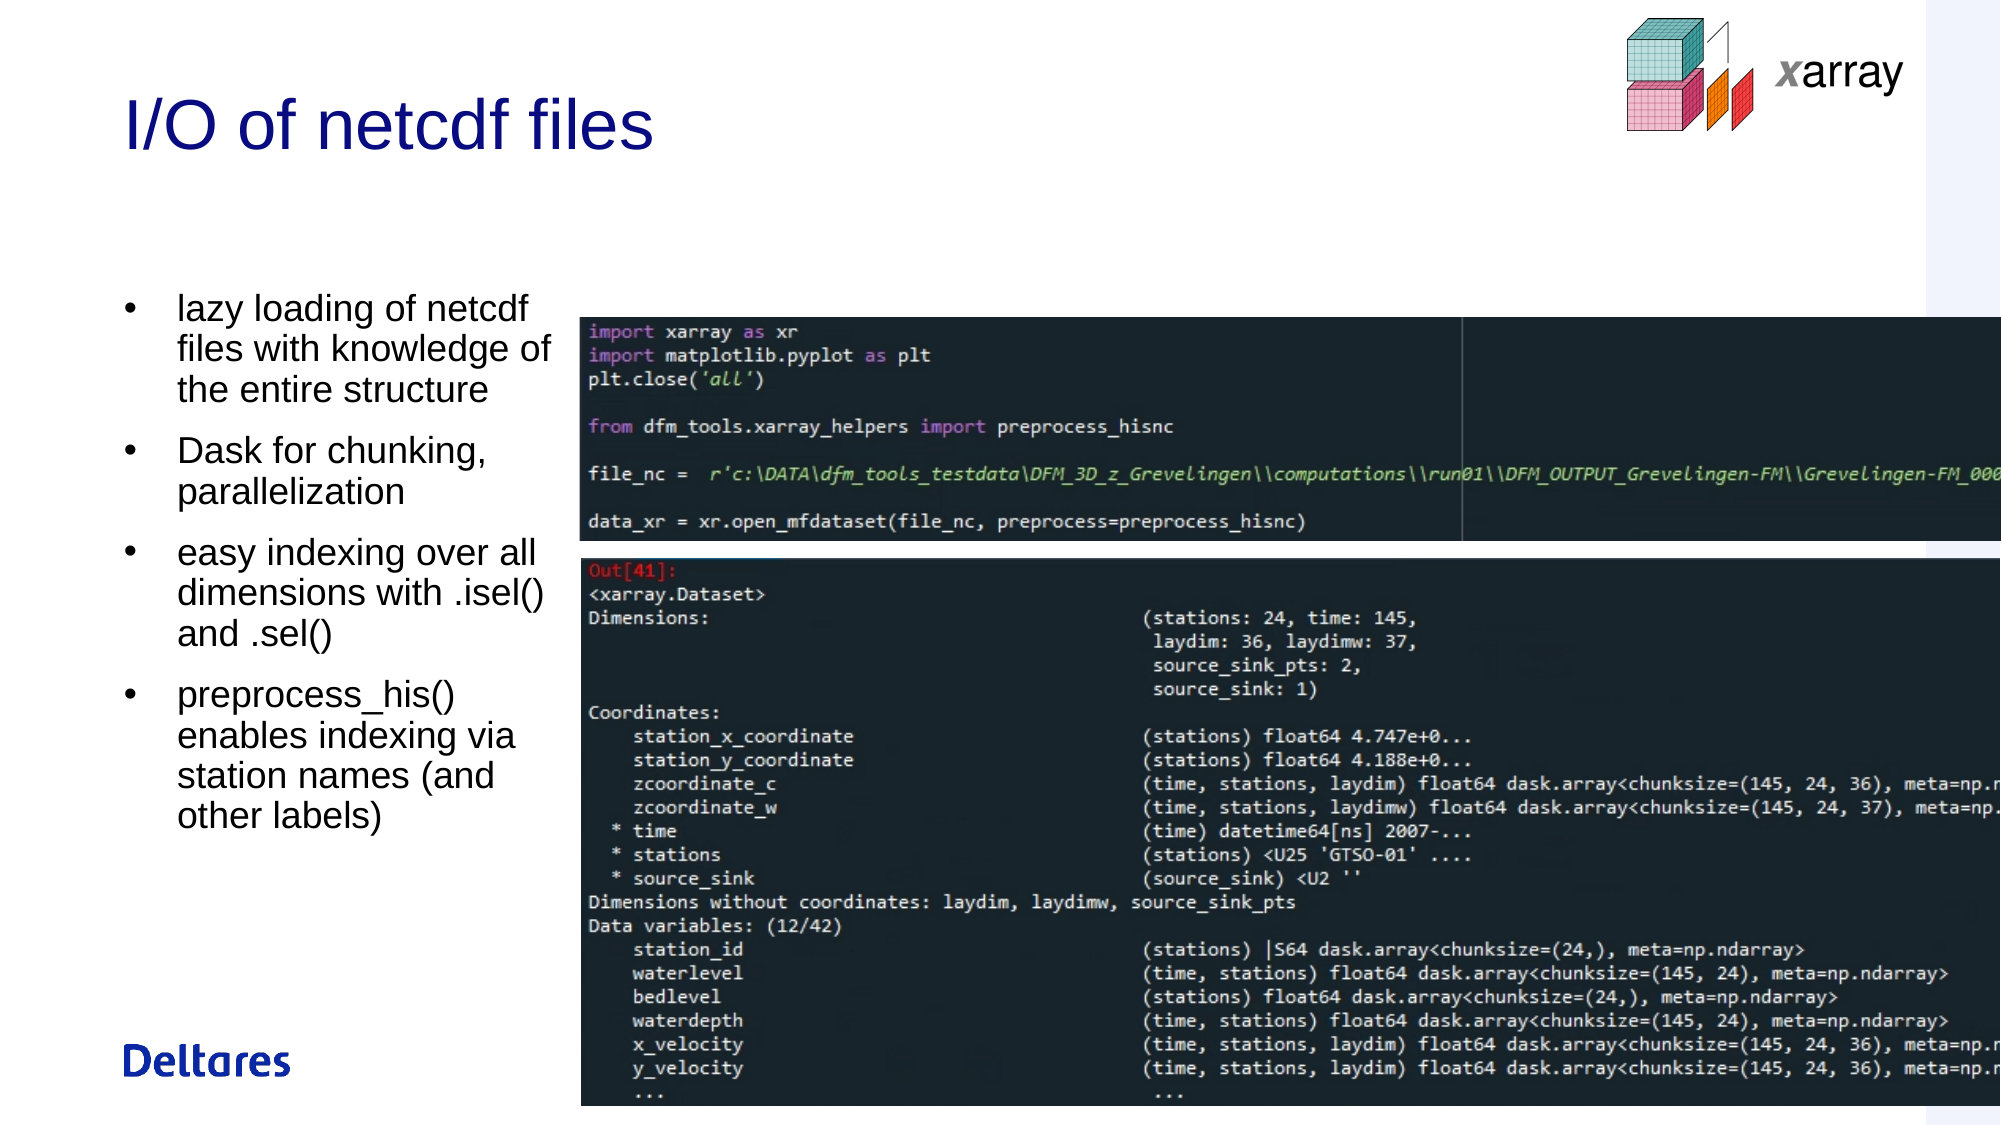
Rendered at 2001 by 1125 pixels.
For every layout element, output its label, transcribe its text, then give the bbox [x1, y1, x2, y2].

picture [581, 558, 2000, 1106]
picture [1626, 18, 1927, 132]
list lazy loading of netcdf files with knowledge of the entire structure Dask for chunking, parallelization easy indexing over all dimensions with .isel() and .sel() preprocess_his() enables indexing via station names (and other labels) [123, 289, 580, 999]
picture [579, 316, 2001, 541]
title I/O of netcdf files [123, 88, 1850, 243]
picture [108, 1028, 304, 1092]
